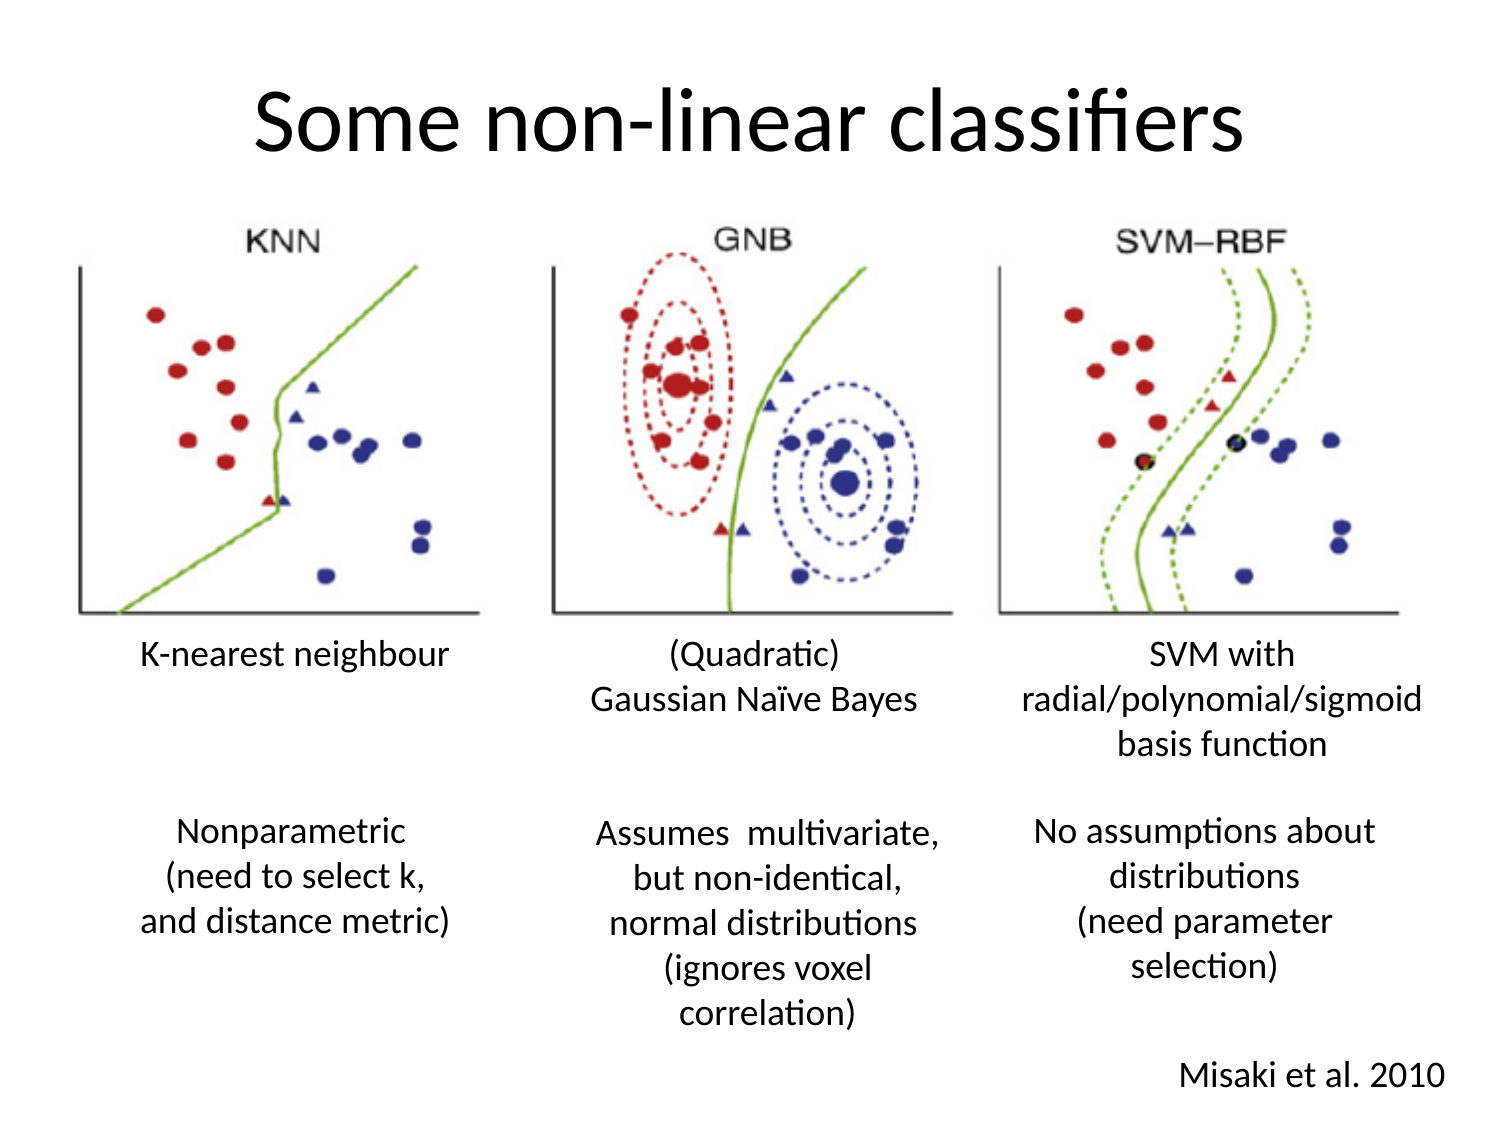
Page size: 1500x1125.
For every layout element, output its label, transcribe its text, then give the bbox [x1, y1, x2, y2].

text_box Assumes multivariate, but non-identical, normal distributions (ignores voxel correlation) [572, 800, 963, 1041]
text_box K-nearest neighbour [88, 631, 503, 682]
text_box (Quadratic) Gaussian Naïve Bayes [547, 631, 962, 727]
text_box SVM with radial/polynomial/sigmoid basis function [986, 621, 1459, 772]
text_box No assumptions about distributions (need parameter selection) [1009, 798, 1400, 994]
text_box Nonparametric (need to select k, and distance metric) [88, 798, 503, 949]
title Some non-linear classifiers [75, 45, 1425, 185]
text_box Misaki et al. 2010 [1163, 1042, 1471, 1103]
picture [62, 219, 1422, 622]
